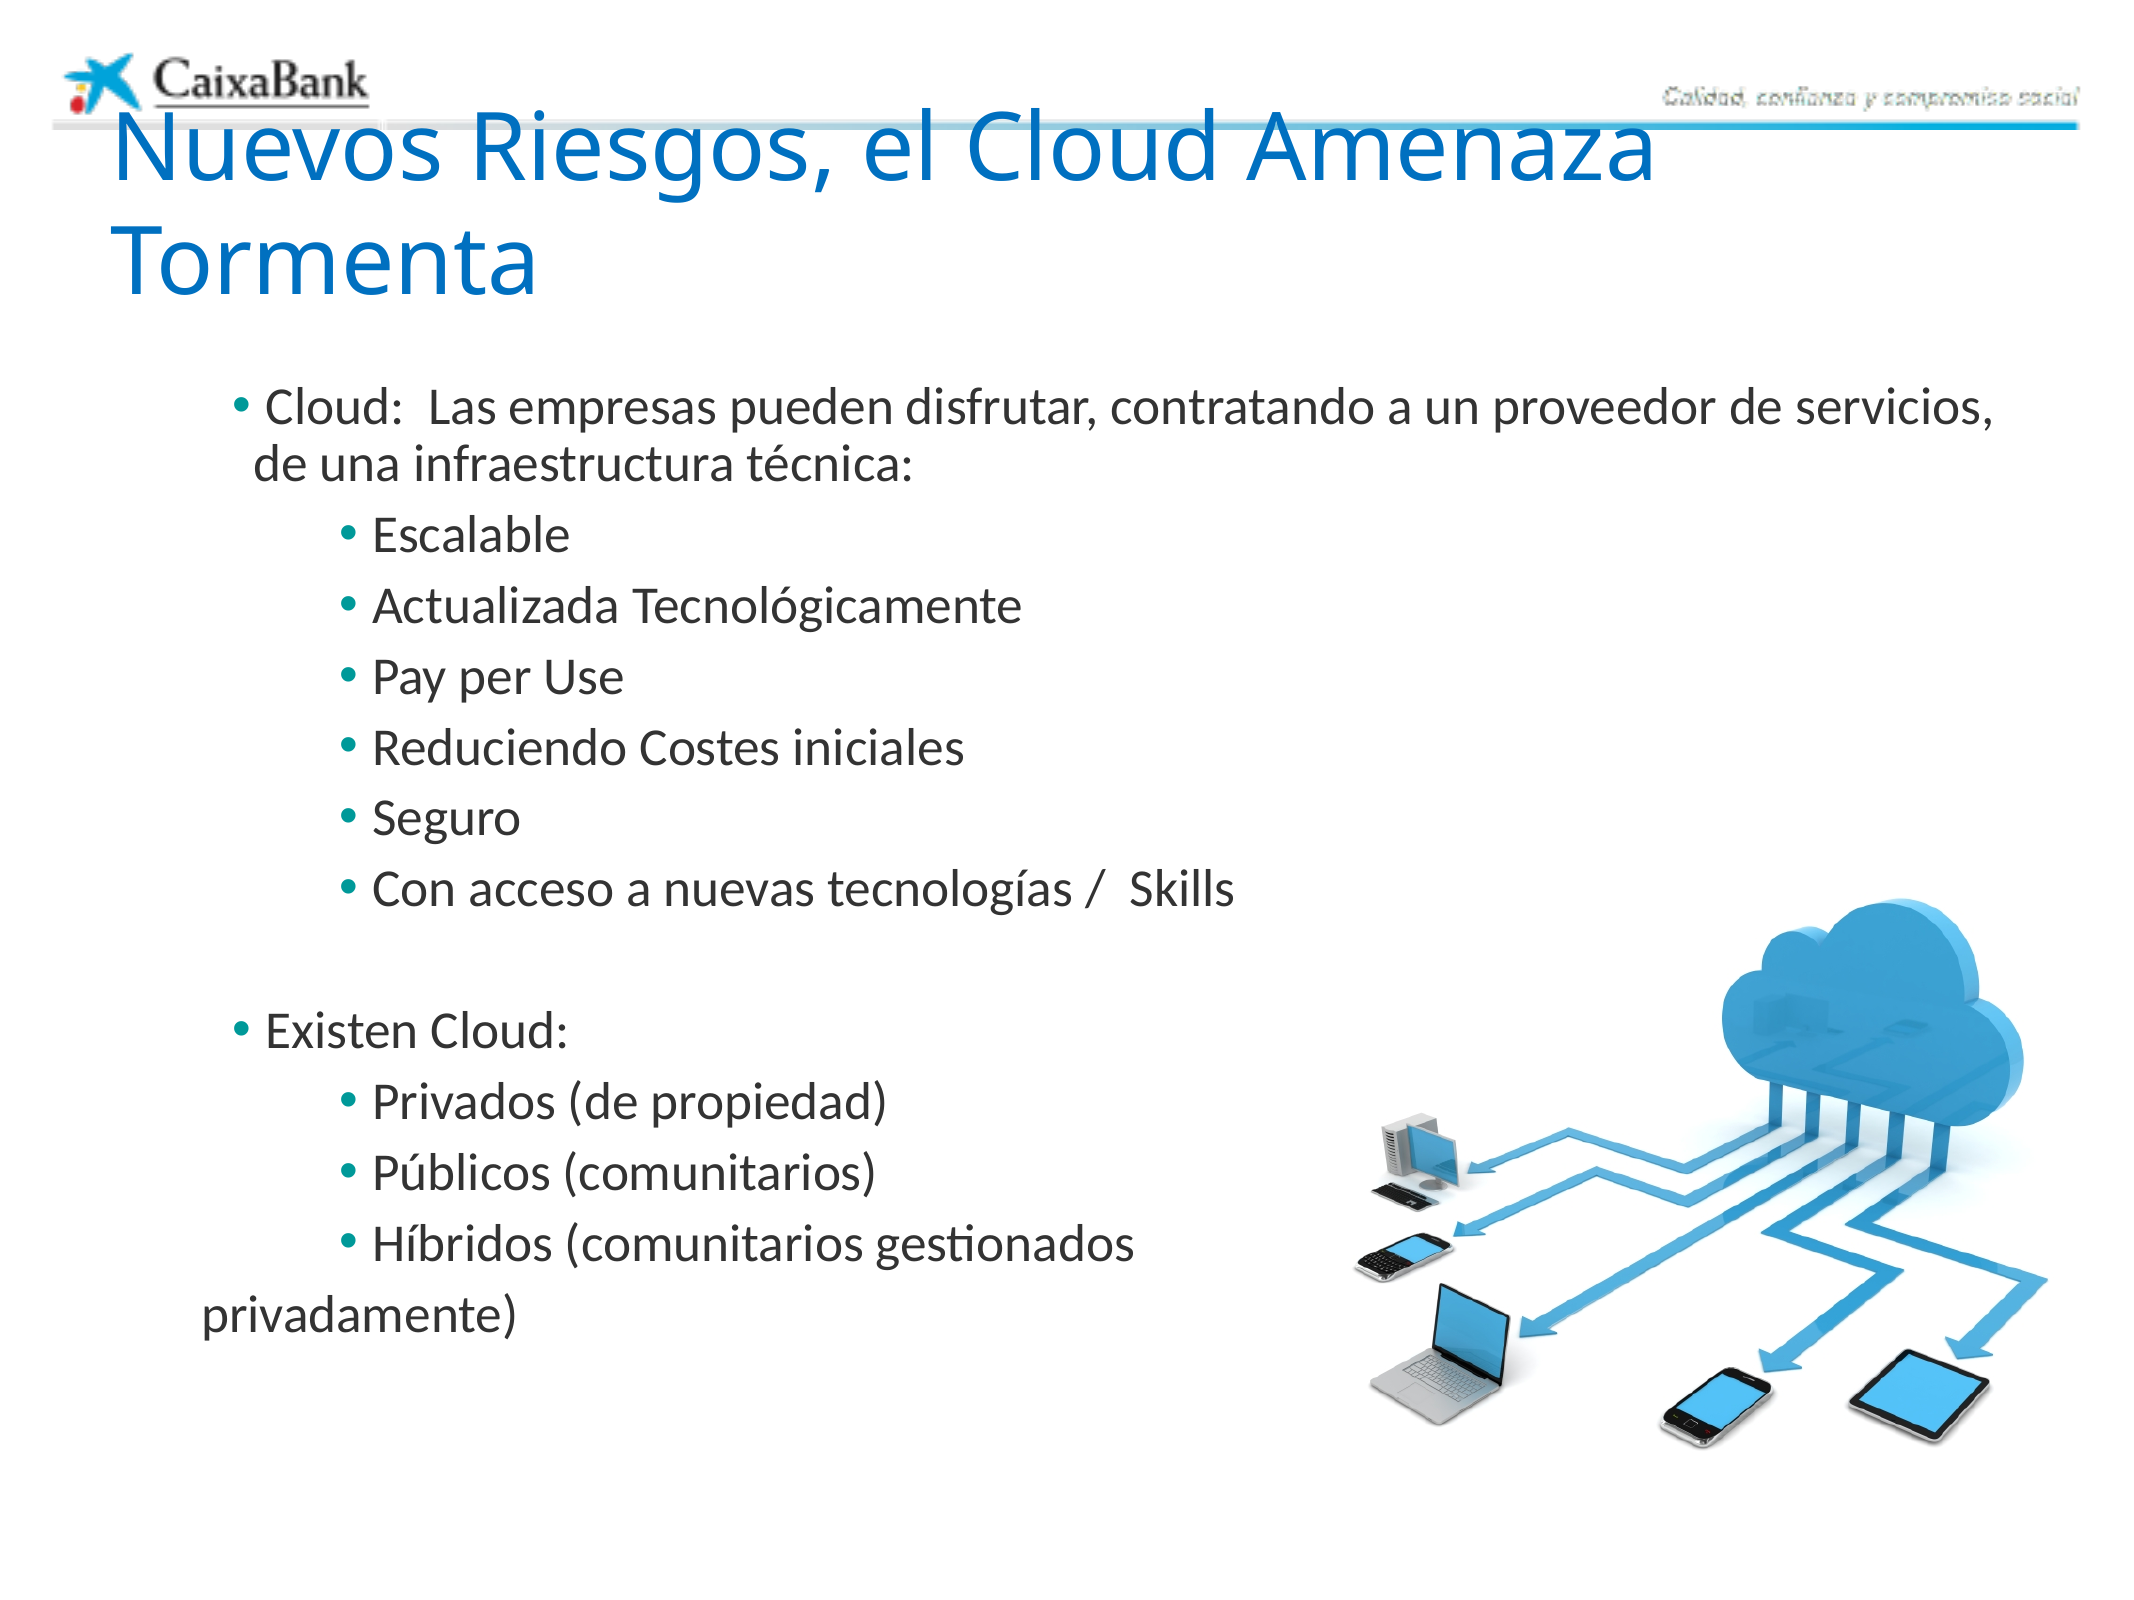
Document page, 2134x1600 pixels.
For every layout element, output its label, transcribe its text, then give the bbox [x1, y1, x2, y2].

text_box Cloud: Las empresas pueden disfrutar, contratando a un proveedor de servicios, de una infraestructura técnica: Escalable Actualizada Tecnológicamente Pay per Use Reduciendo Costes iniciales Seguro Con acceso a nuevas tecnologías / Skills Existen Cloud: Privados (de propiedad) Públicos (comunitarios) Híbridos (comunitarios gestionados privadamente) [111, 293, 2021, 1422]
picture [1332, 891, 2084, 1456]
text_box Nuevos Riesgos, el Cloud Amenaza Tormenta [102, 159, 2084, 240]
picture [50, 52, 2102, 130]
